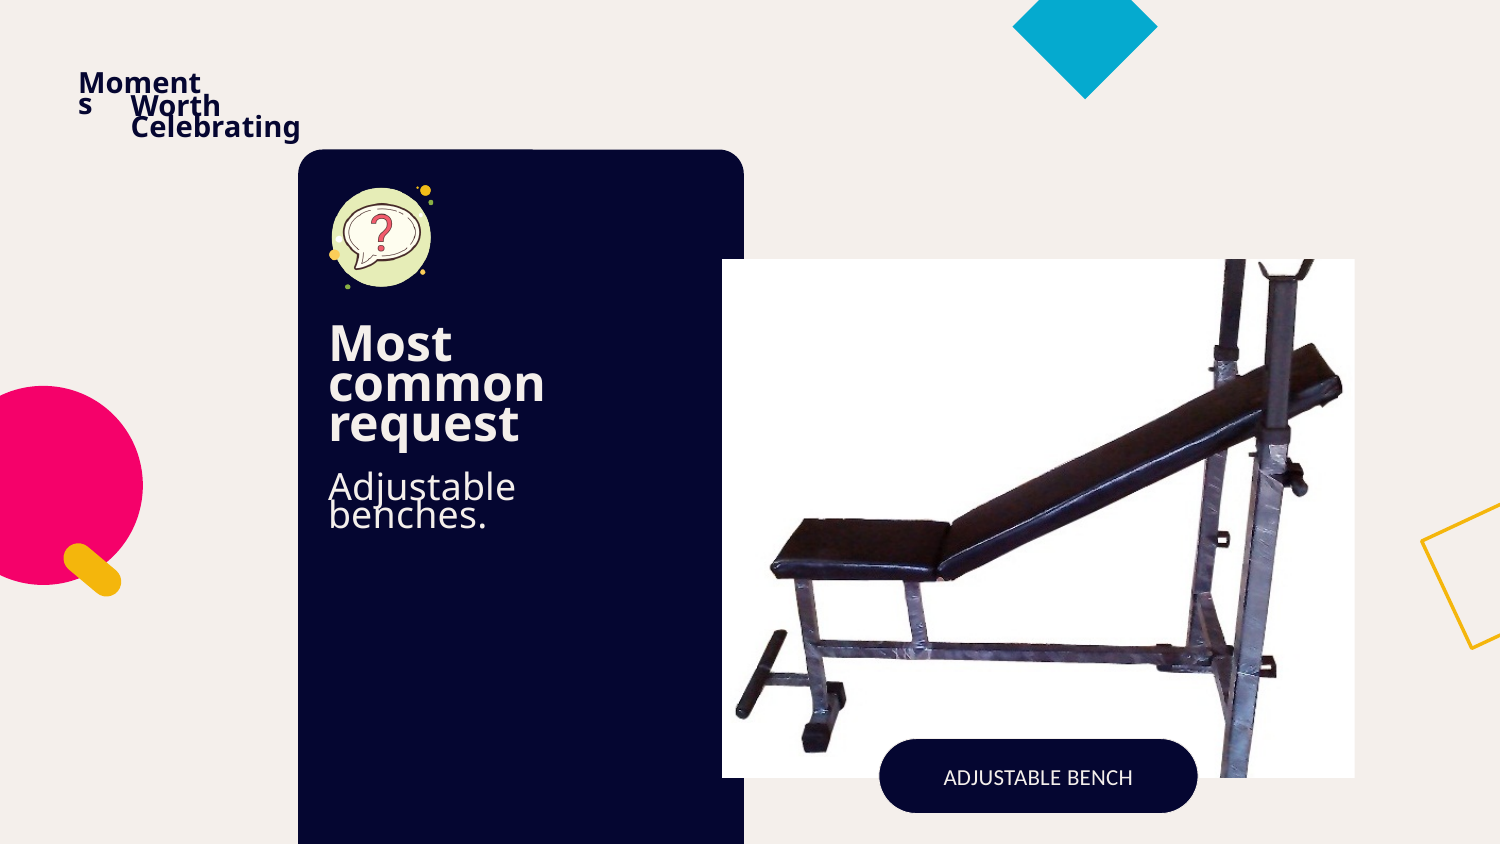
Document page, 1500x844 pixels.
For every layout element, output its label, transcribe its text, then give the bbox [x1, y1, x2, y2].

text_box Worth Celebrating [130, 101, 389, 123]
text_box [298, 149, 744, 844]
picture [721, 259, 1355, 778]
text_box Moments [78, 78, 204, 100]
text_box Adjustable benches. [328, 481, 664, 564]
text_box [0, 385, 143, 585]
text_box Most common request [328, 331, 664, 411]
text_box [1421, 504, 1500, 649]
picture [314, 170, 448, 304]
text_box ADJUSTABLE BENCH [878, 778, 1198, 814]
text_box [63, 543, 122, 597]
text_box [1012, 0, 1158, 100]
